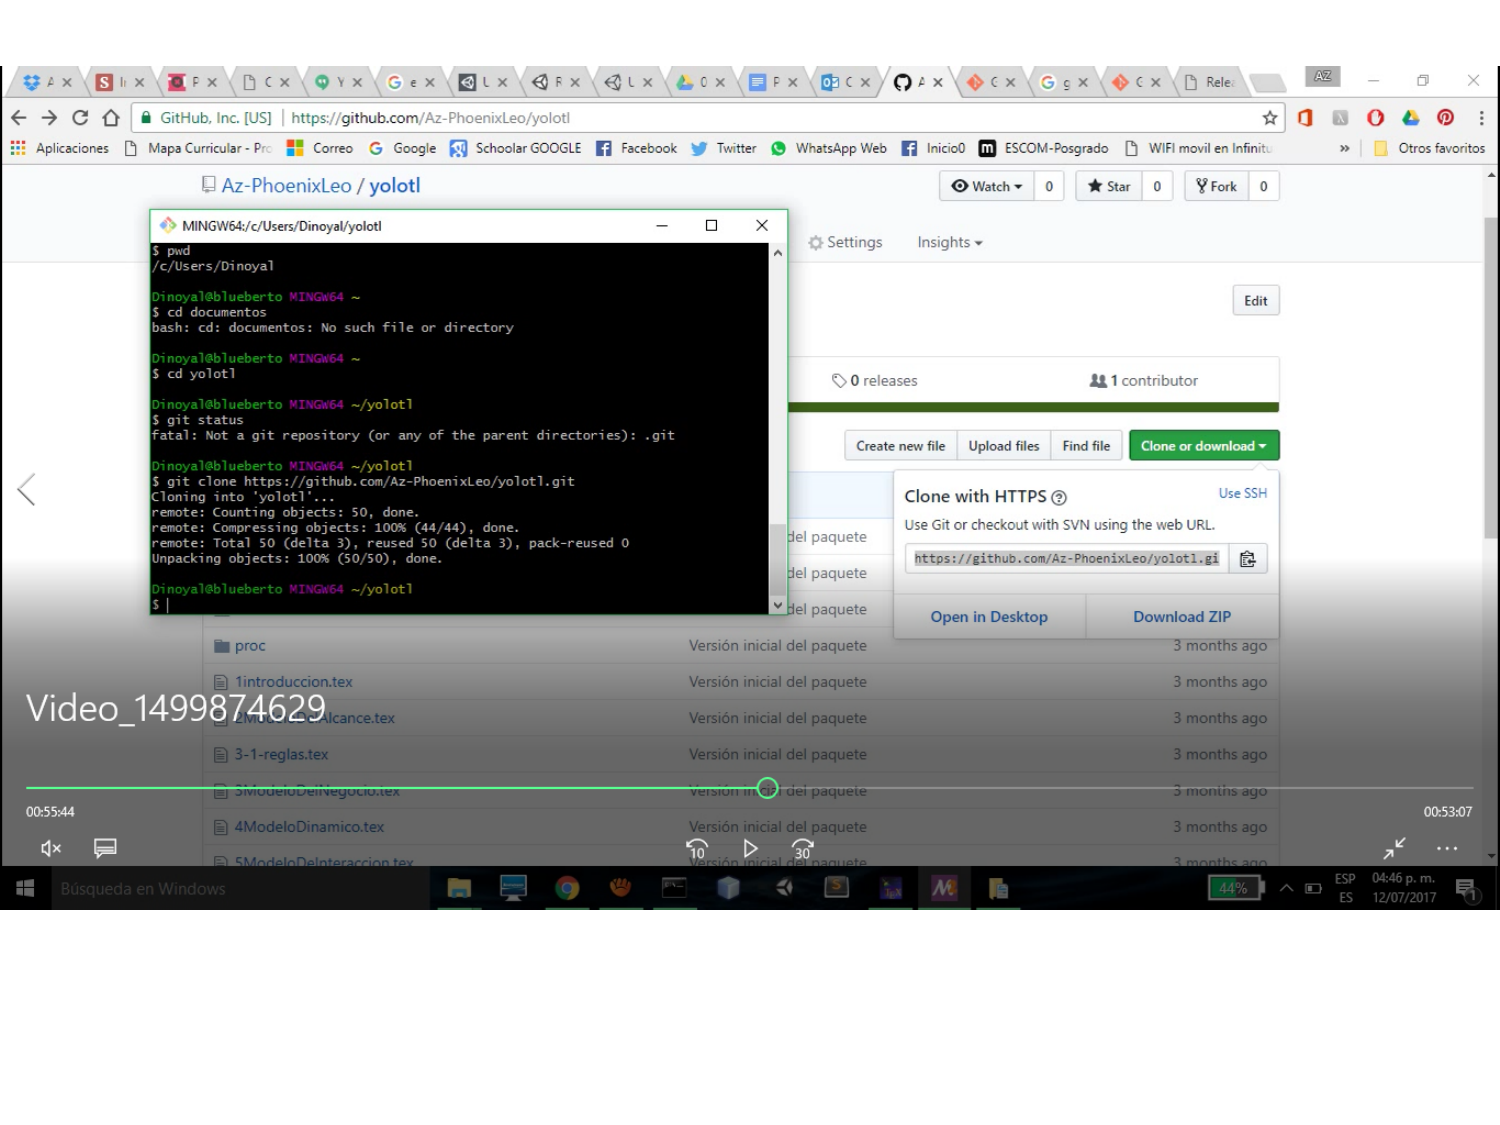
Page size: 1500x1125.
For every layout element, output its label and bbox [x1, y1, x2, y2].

picture [0, 66, 1500, 910]
